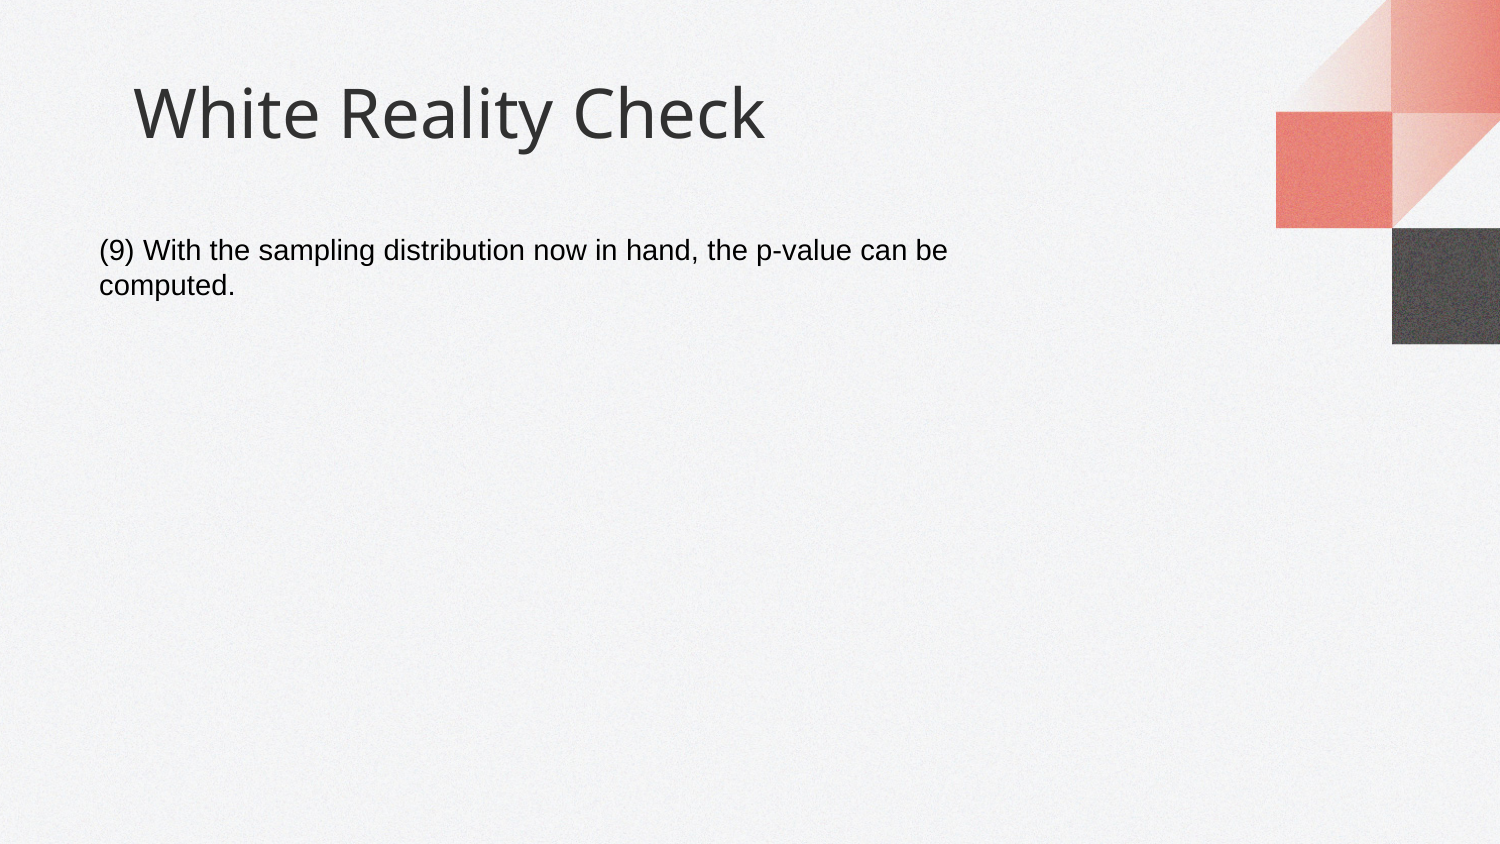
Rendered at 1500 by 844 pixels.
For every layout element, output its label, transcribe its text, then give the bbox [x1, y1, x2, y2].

text_box (9) With the sampling distribution now in hand, the p-value can be computed. [84, 216, 988, 317]
picture [0, 0, 1500, 844]
title White Reality Check [118, 63, 1159, 158]
